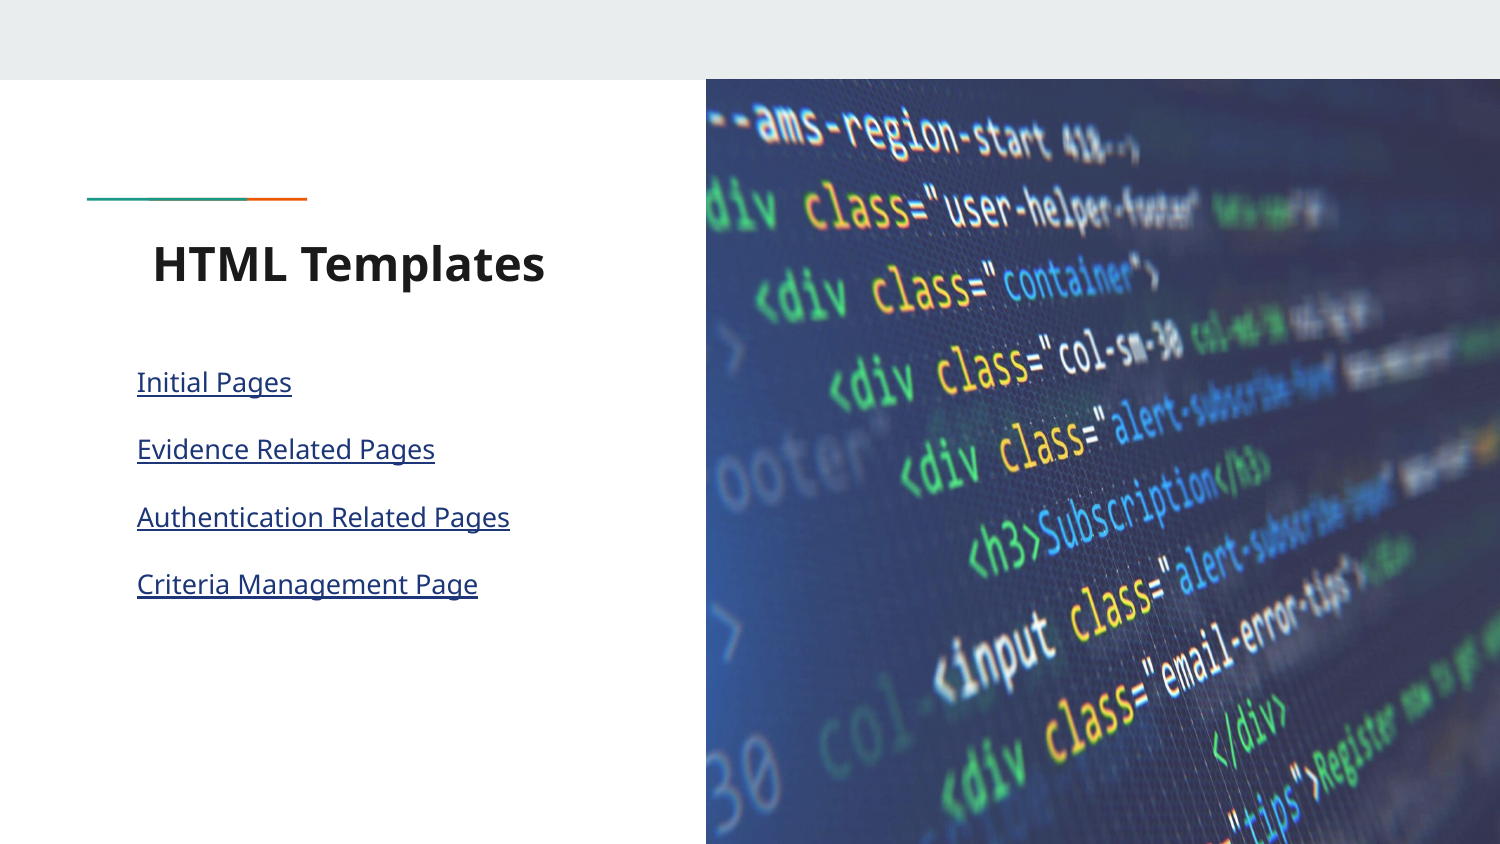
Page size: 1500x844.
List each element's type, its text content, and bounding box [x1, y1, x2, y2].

list Initial Pages Evidence Related Pages Authentication Related Pages Criteria Management Page [121, 345, 661, 717]
title HTML Templates [137, 218, 701, 307]
picture [706, 78, 1500, 844]
